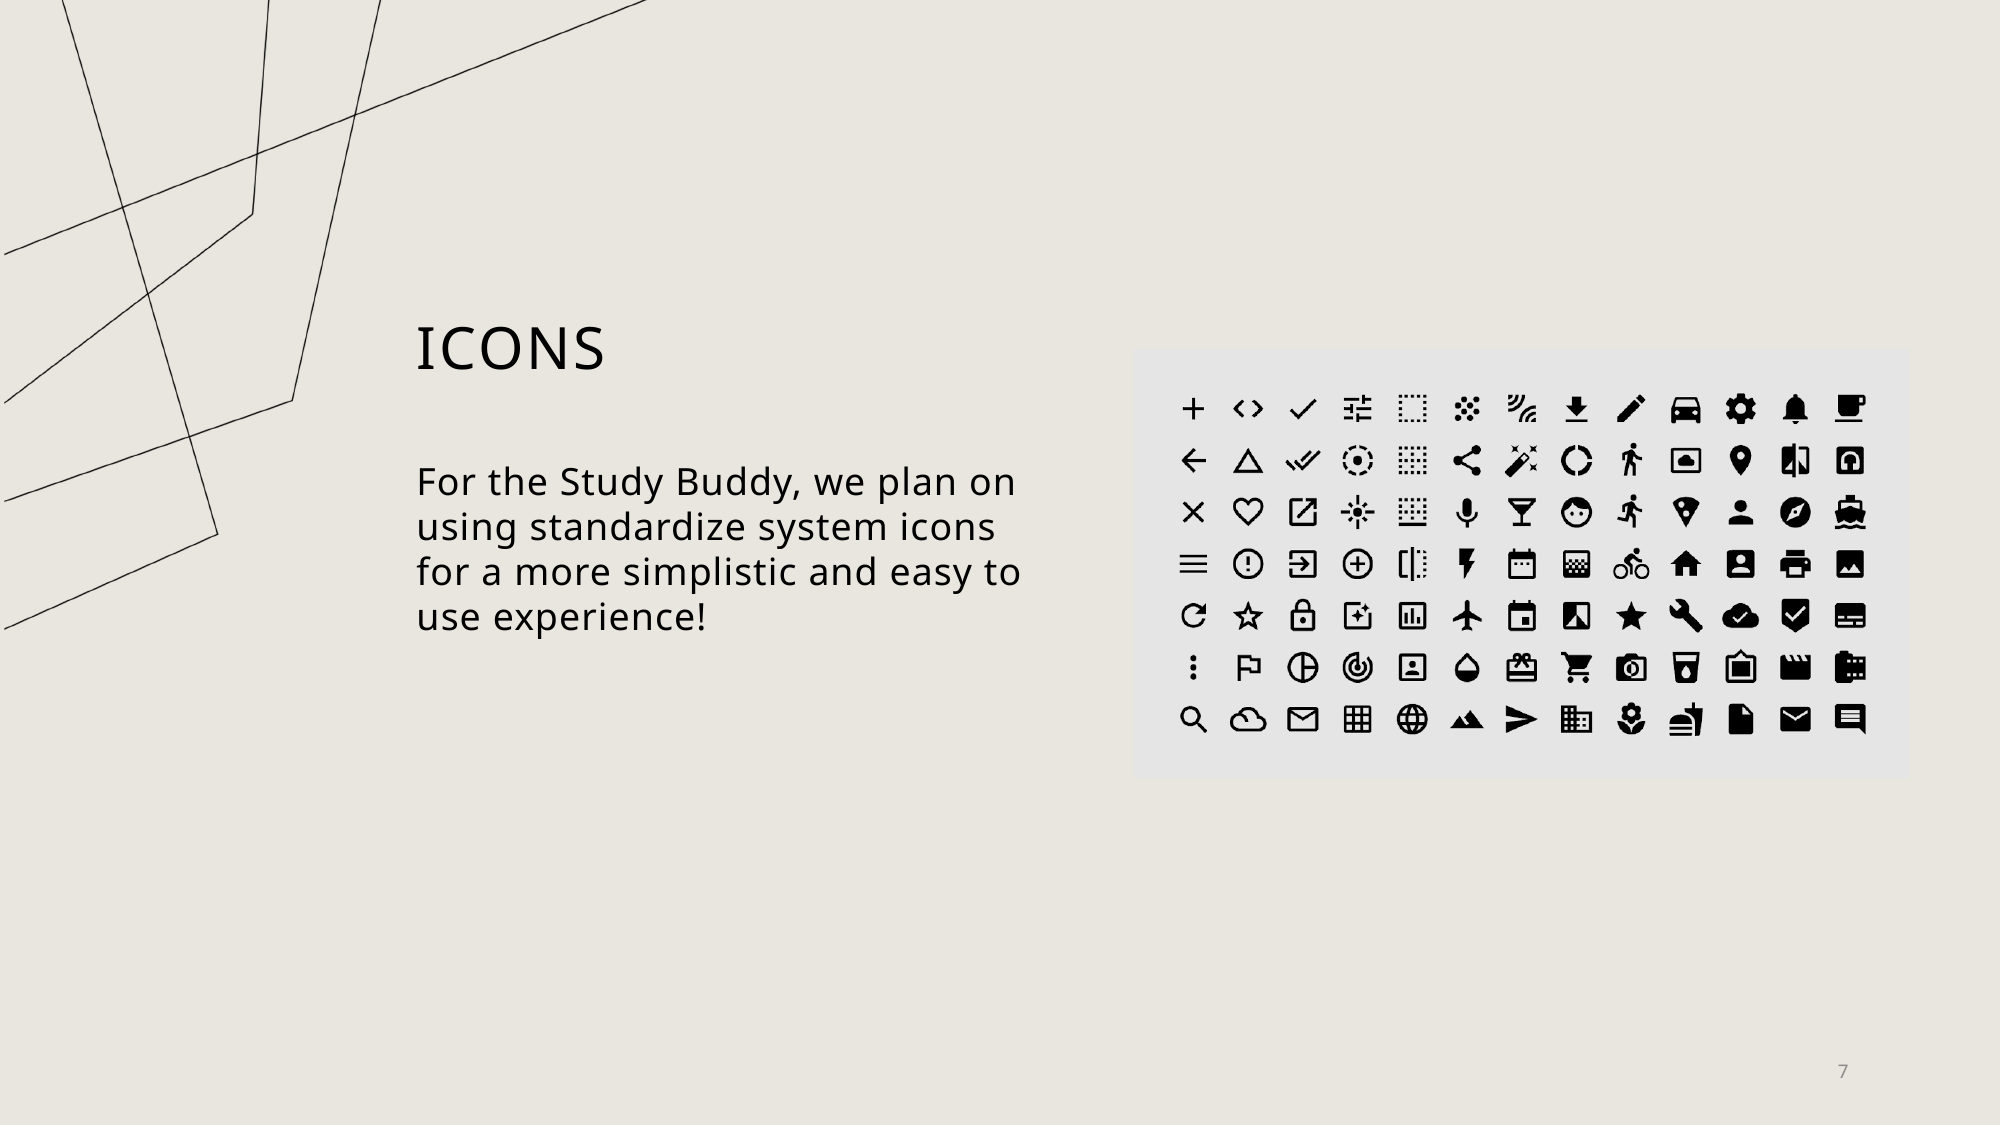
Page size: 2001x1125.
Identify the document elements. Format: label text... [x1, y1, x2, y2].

picture [4, 0, 676, 642]
slide_number 7 [1701, 1042, 1864, 1103]
list For the Study Buddy, we plan on using standardize system icons for a more simplistic and easy to use experience! [401, 458, 1049, 989]
picture [1134, 349, 1909, 778]
title Icons [401, 97, 1783, 390]
